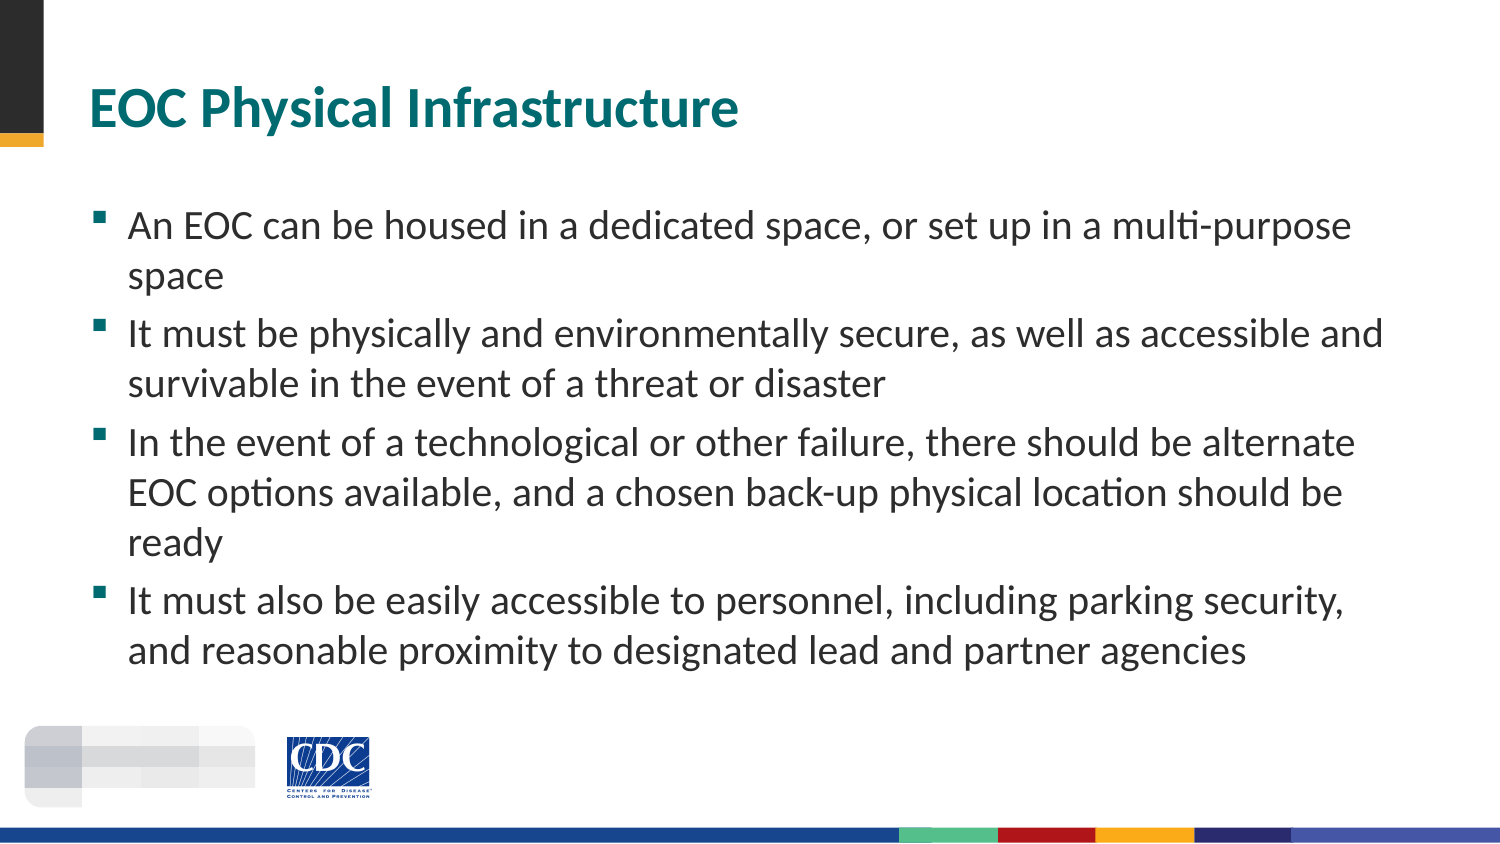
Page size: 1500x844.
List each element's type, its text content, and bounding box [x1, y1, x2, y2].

picture [287, 739, 372, 798]
list An EOC can be housed in a dedicated space, or set up in a multi-purpose space It must be physically and environmentally secure, as well as accessible and survivable in the event of a threat or disaster In the event of a technological or other failure, there should be alternate EOC options available, and a chosen back-up physical location should be ready It must also be easily accessible to personnel, including parking security, and reasonable proximity to designated lead and partner agencies [75, 190, 1414, 739]
title EOC Physical Infrastructure [75, 33, 1425, 147]
